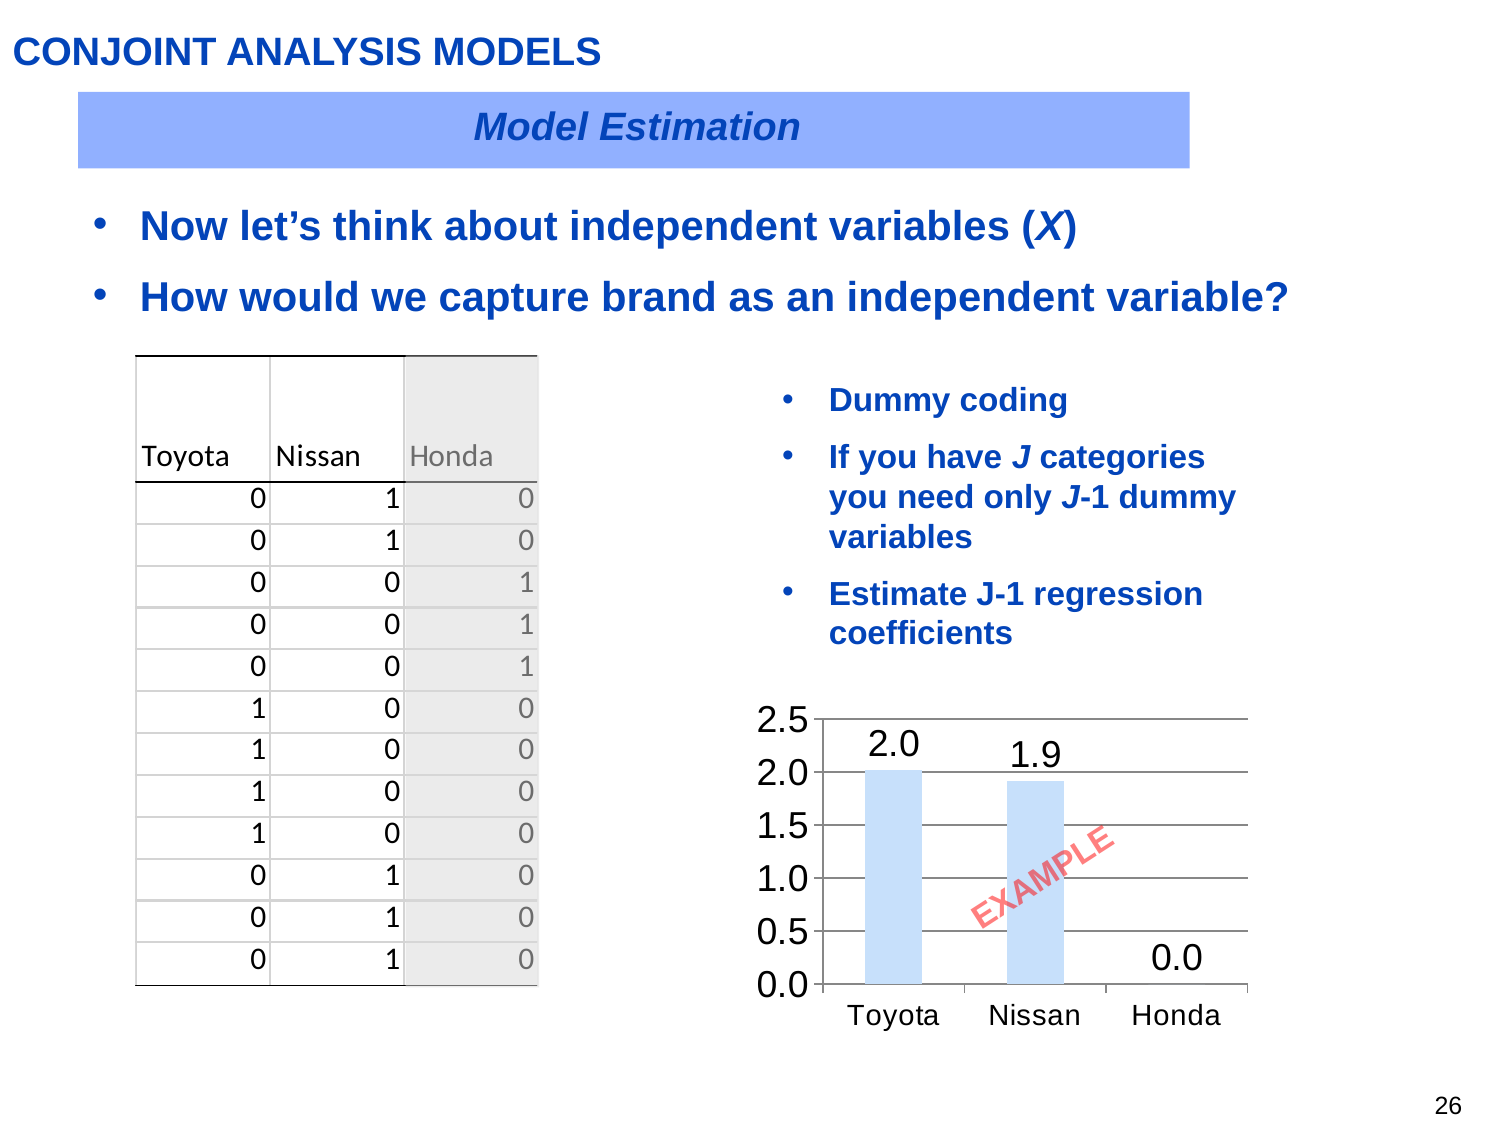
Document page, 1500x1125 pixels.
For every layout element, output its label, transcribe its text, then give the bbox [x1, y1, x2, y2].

text_box Model Estimation [104, 100, 1171, 148]
slide_number 25 [1149, 1089, 1463, 1121]
text_box Now let’s think about independent variables (X) How would we capture brand as an independent variable? [78, 191, 1500, 327]
chart [746, 690, 1259, 1039]
text_box Dummy coding If you have J categories you need only J-1 dummy variables Estimate J-1 regression coefficients [767, 371, 1284, 659]
title CONJOINT ANALYSIS MODELS [12, 25, 1456, 75]
text_box [78, 91, 1190, 169]
picture [135, 355, 540, 988]
